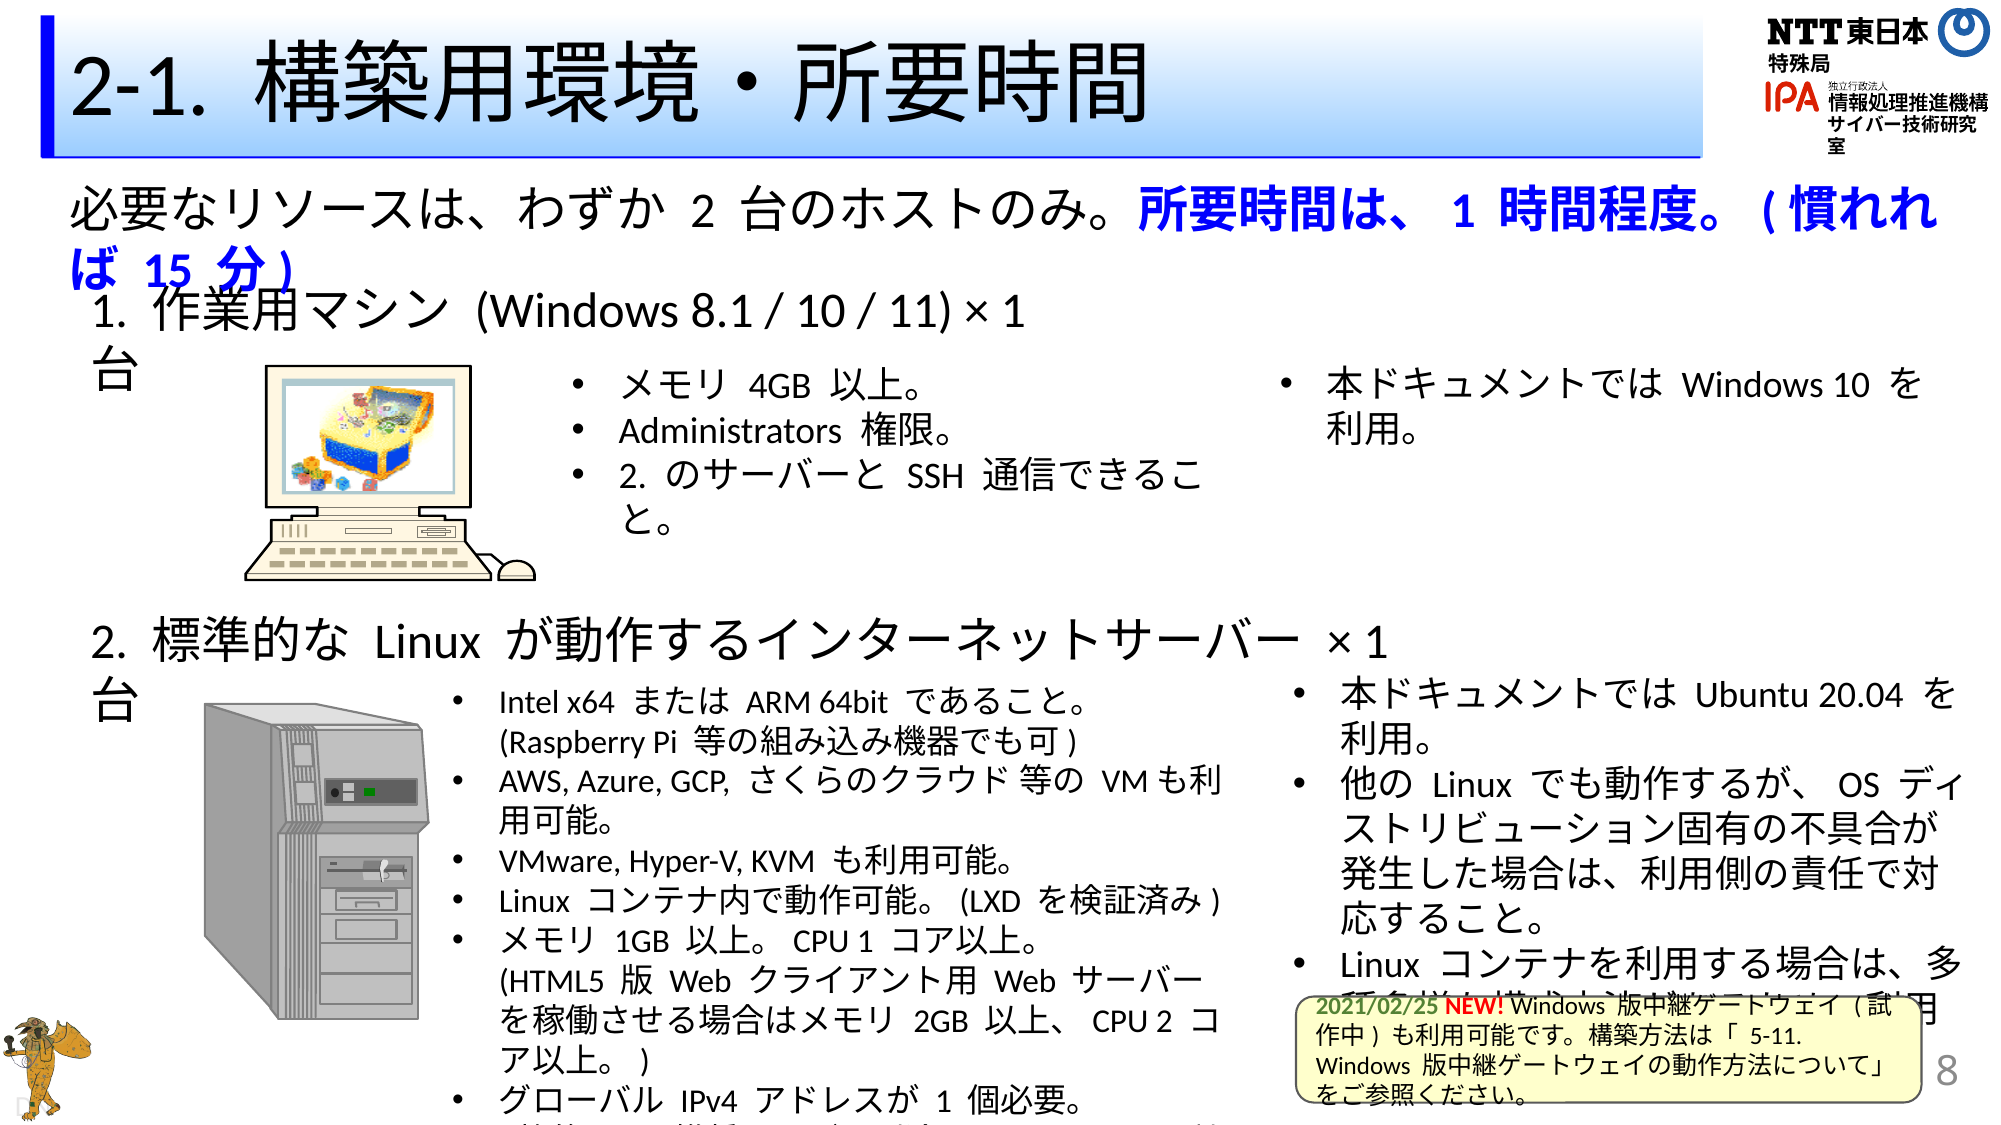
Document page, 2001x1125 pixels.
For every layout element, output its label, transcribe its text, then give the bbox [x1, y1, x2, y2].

text_box 2. 標準的な Linux が動作するインターネットサーバー × 1 台 [75, 601, 1413, 737]
slide_number 8 [1911, 1083, 1975, 1103]
text_box 本ドキュメントでは Windows 10 を利用。 [1265, 352, 1974, 458]
text_box Intel x64 または ARM 64bit であること。 (Raspberry Pi 等の組み込み機器でも可) AWS, Azure, GCP, さくらのクラウド 等の VMも利用可能。 VMware, Hyper-V, KVM も利用可能。 Linux コンテナ内で動作可能。(LXD を検証済み) メモリ 1GB 以上。CPU 1 コア以上。 (HTML5 版 Web クライアント用 Web サーバーを稼働させる場合はメモリ 2GB 以上、CPU 2 コア以上。) グローバル IPv4 アドレスが 1 個必要。 (静的 IP を推奨するが、別途 Dynamic DNS を利用するならば動的 IP でも可) [437, 672, 1244, 1125]
title 2-1. 構築用環境・所要時間 [54, 30, 1703, 143]
picture [202, 701, 433, 1022]
text_box 必要なリソースは、わずか 2 台のホストのみ。所要時間は、1 時間程度。(慣れれば 15 分) [54, 169, 1954, 305]
text_box 本ドキュメントでは Ubuntu 20.04 を利用。 他の Linux でも動作するが、OS ディストリビューション固有の不具合が発生した場合は、利用側の責任で対応すること。 Linux コンテナを利用する場合は、多種多様な構成方法があるため、利用側の責任で対応すること。 [1278, 663, 1988, 1083]
text_box 1. 作業用マシン (Windows 8.1 / 10 / 11) × 1 台 [75, 305, 1108, 405]
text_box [244, 364, 536, 582]
text_box 2021/02/25 NEW! Windows 版中継ゲートウェイ (試作中) も利用可能です。構築方法は「 5-11. Windows 版中継ゲートウェイの動作方法について」をご参照ください。 [1294, 995, 1923, 1104]
text_box メモリ 4GB 以上。 Administrators 権限。 2. のサーバーと SSH 通信できること。 [556, 353, 1252, 548]
picture [283, 384, 453, 491]
